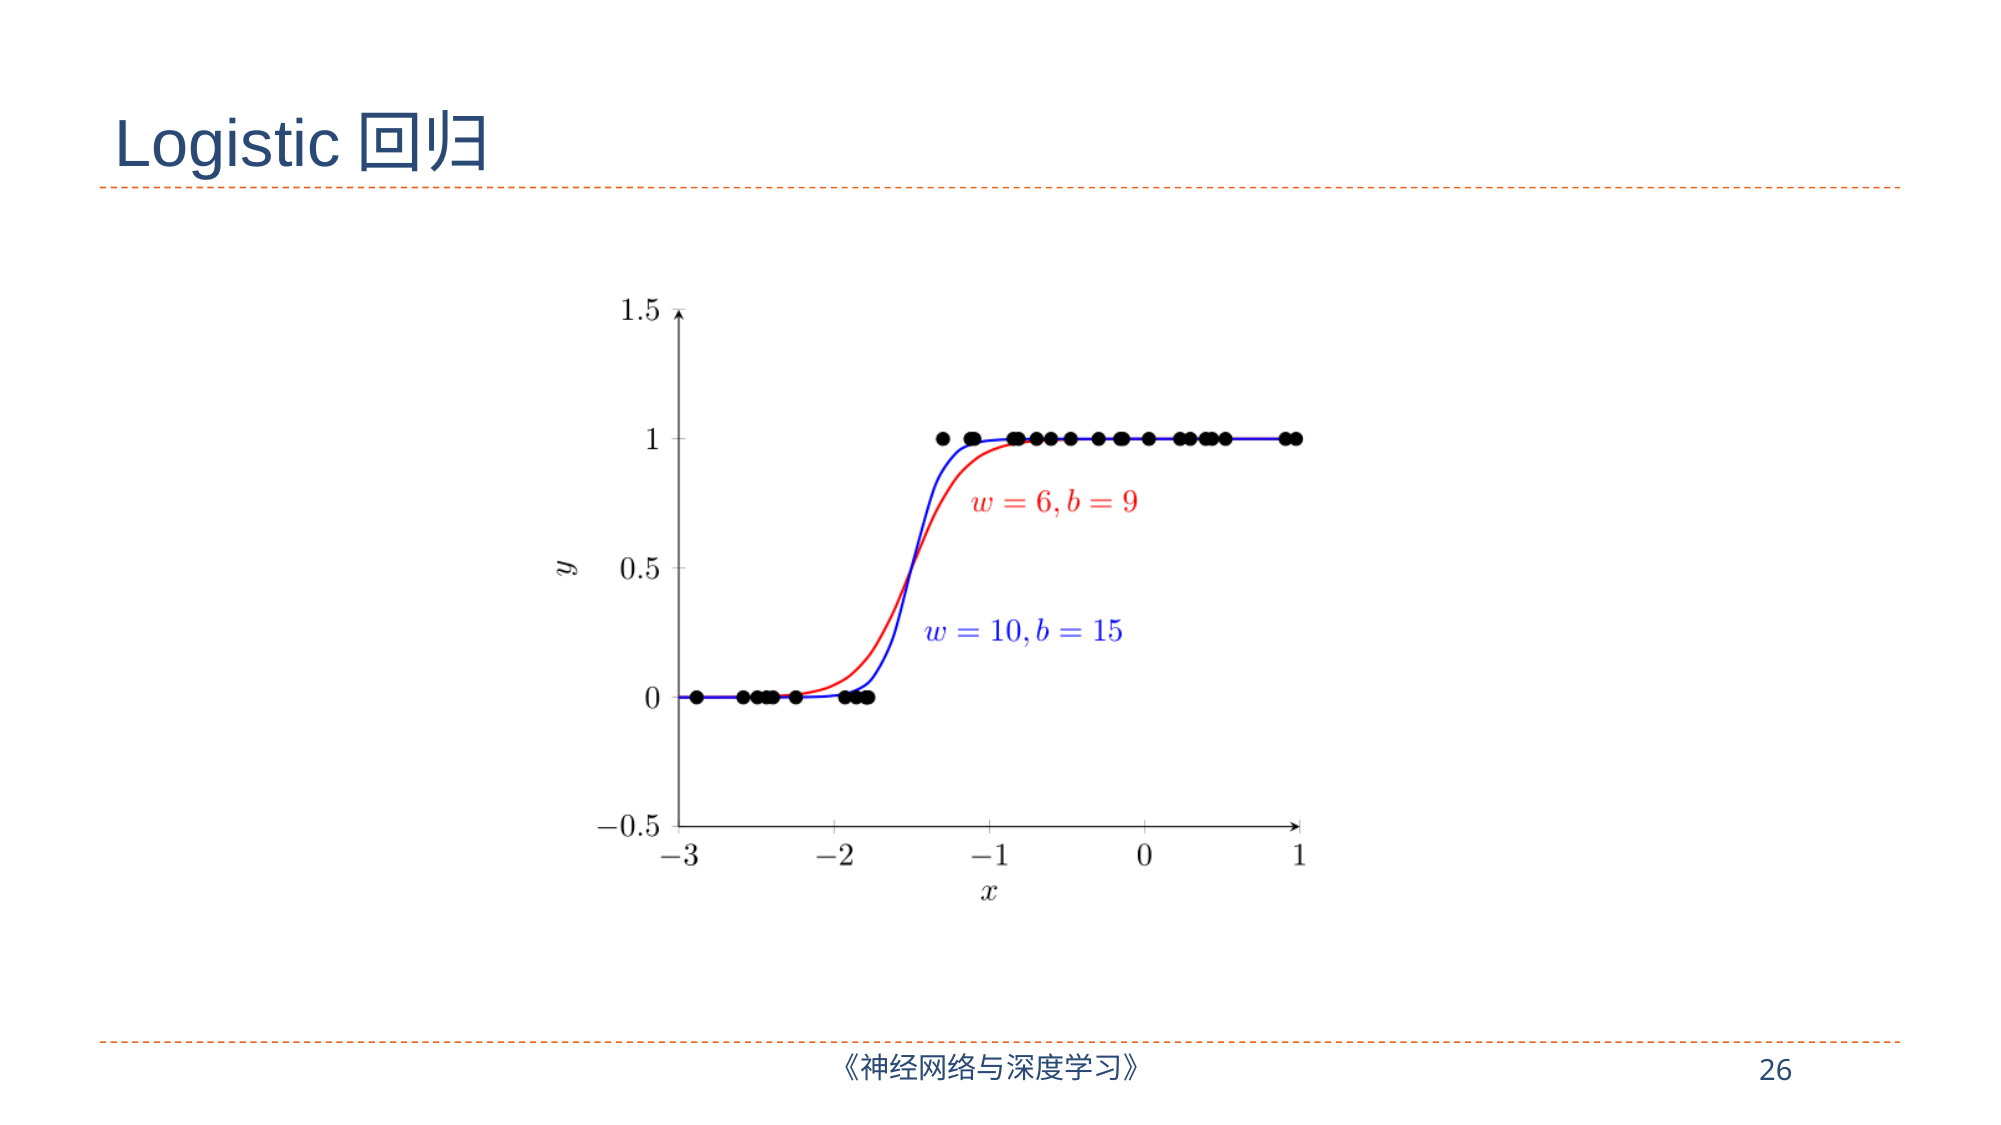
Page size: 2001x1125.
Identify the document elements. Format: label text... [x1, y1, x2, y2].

title Logistic回归 [99, 24, 1900, 188]
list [524, 274, 1370, 908]
